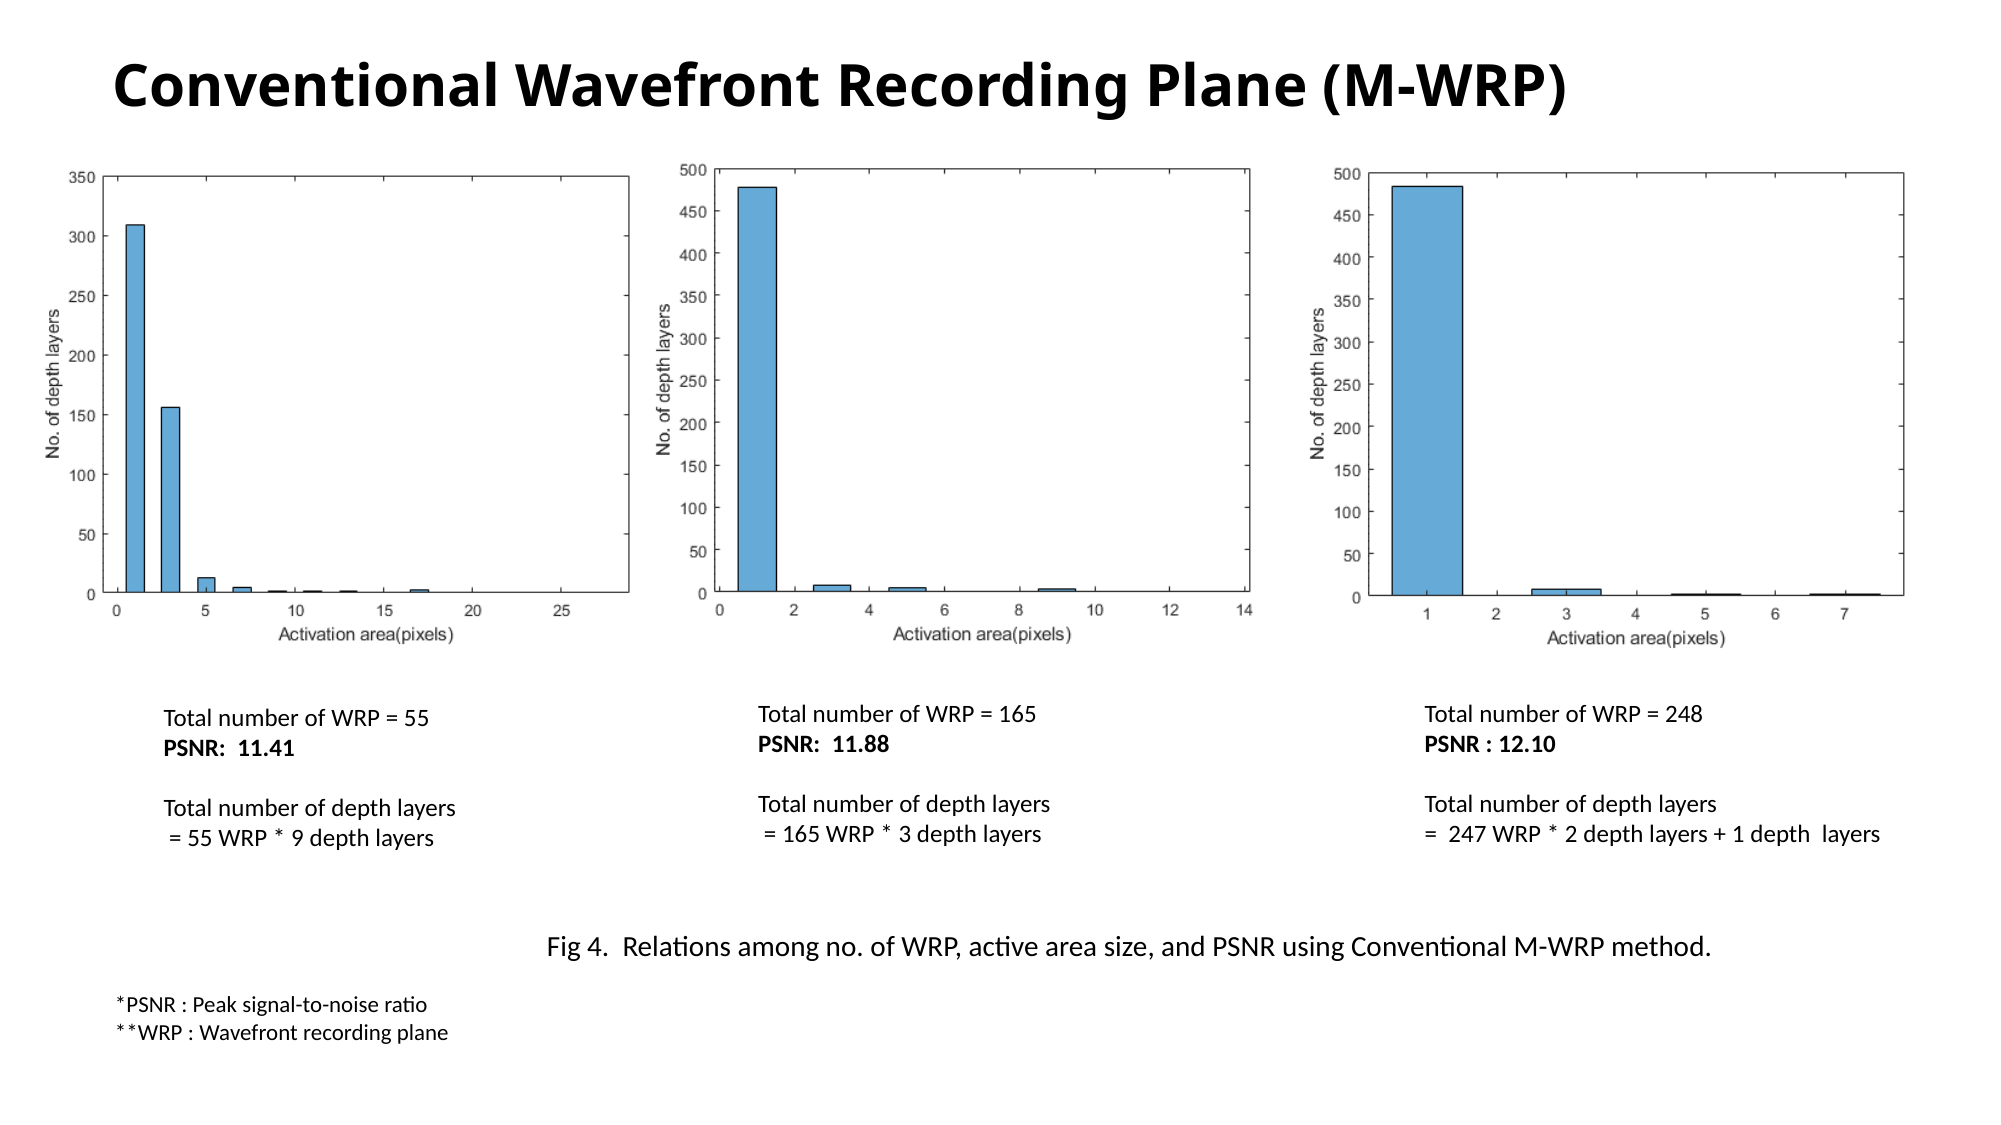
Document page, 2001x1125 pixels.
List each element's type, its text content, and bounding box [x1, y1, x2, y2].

text_box *PSNR : Peak signal-to-noise ratio **WRP : Wavefront recording plane [100, 982, 465, 1053]
text_box Conventional Wavefront Recording Plane (M-WRP) [98, 49, 1639, 131]
picture [38, 138, 644, 649]
text_box Fig 4. Relations among no. of WRP, active area size, and PSNR using Conventional M-WRP method. [532, 919, 1729, 970]
picture [652, 130, 1267, 649]
text_box Total number of WRP = 248 PSNR : 12.10 Total number of depth layers = 247 WRP * 2 depth layers + 1 depth layers [1409, 690, 1907, 885]
text_box Total number of WRP = 165 PSNR: 11.88 Total number of depth layers = 165 WRP * 3 depth layers [743, 690, 1087, 885]
text_box Total number of WRP = 55 PSNR: 11.41 Total number of depth layers = 55 WRP * 9 depth layers [148, 693, 621, 889]
picture [1302, 134, 1918, 653]
